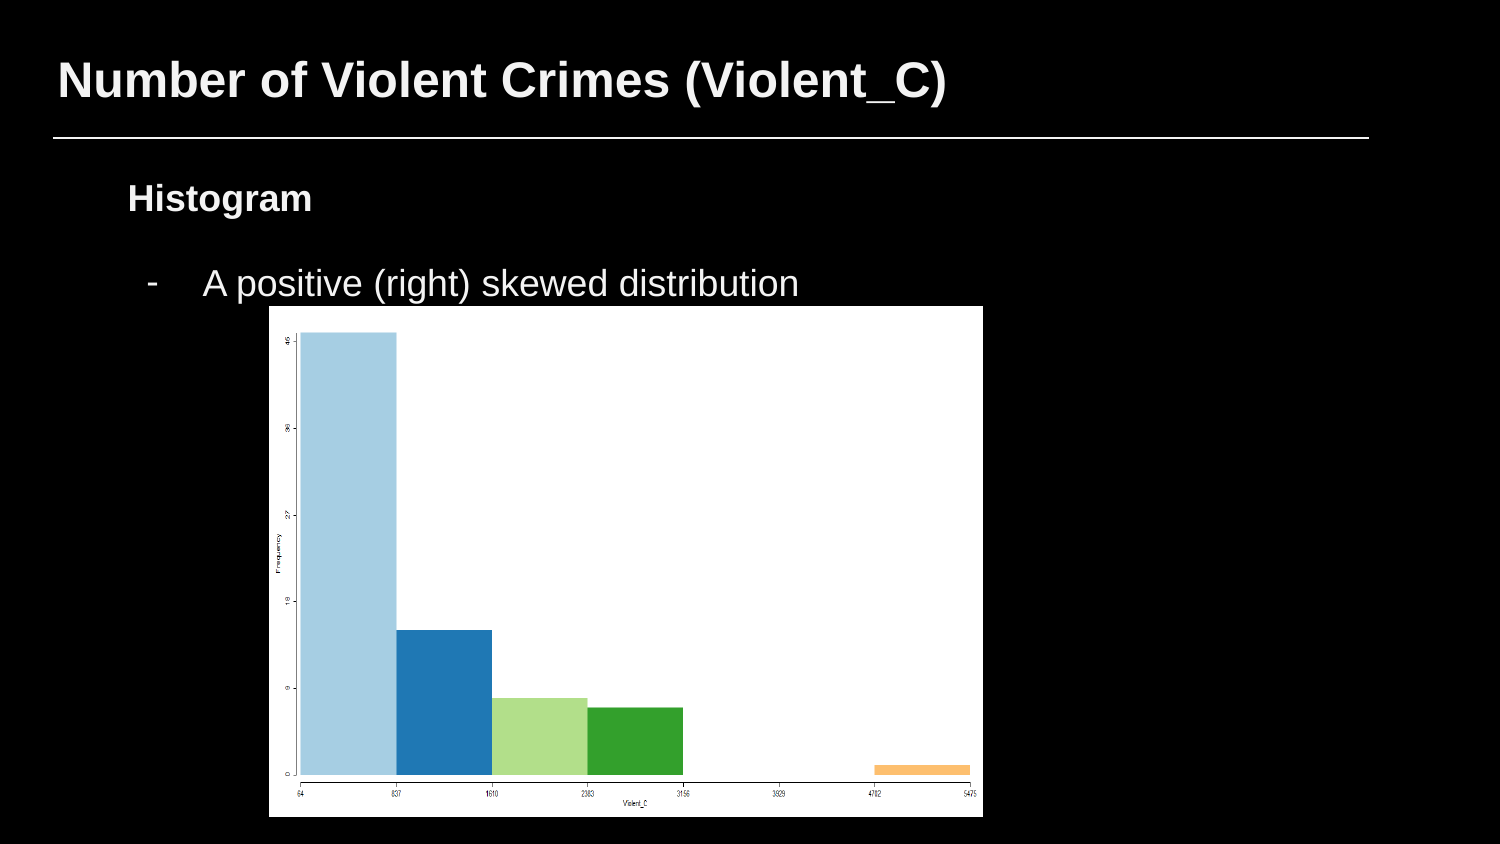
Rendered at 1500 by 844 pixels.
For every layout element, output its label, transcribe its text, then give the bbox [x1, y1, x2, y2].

picture [269, 306, 984, 817]
list Histogram A positive (right) skewed distribution [112, 152, 995, 307]
title Number of Violent Crimes (Violent_C) [42, 23, 1440, 118]
